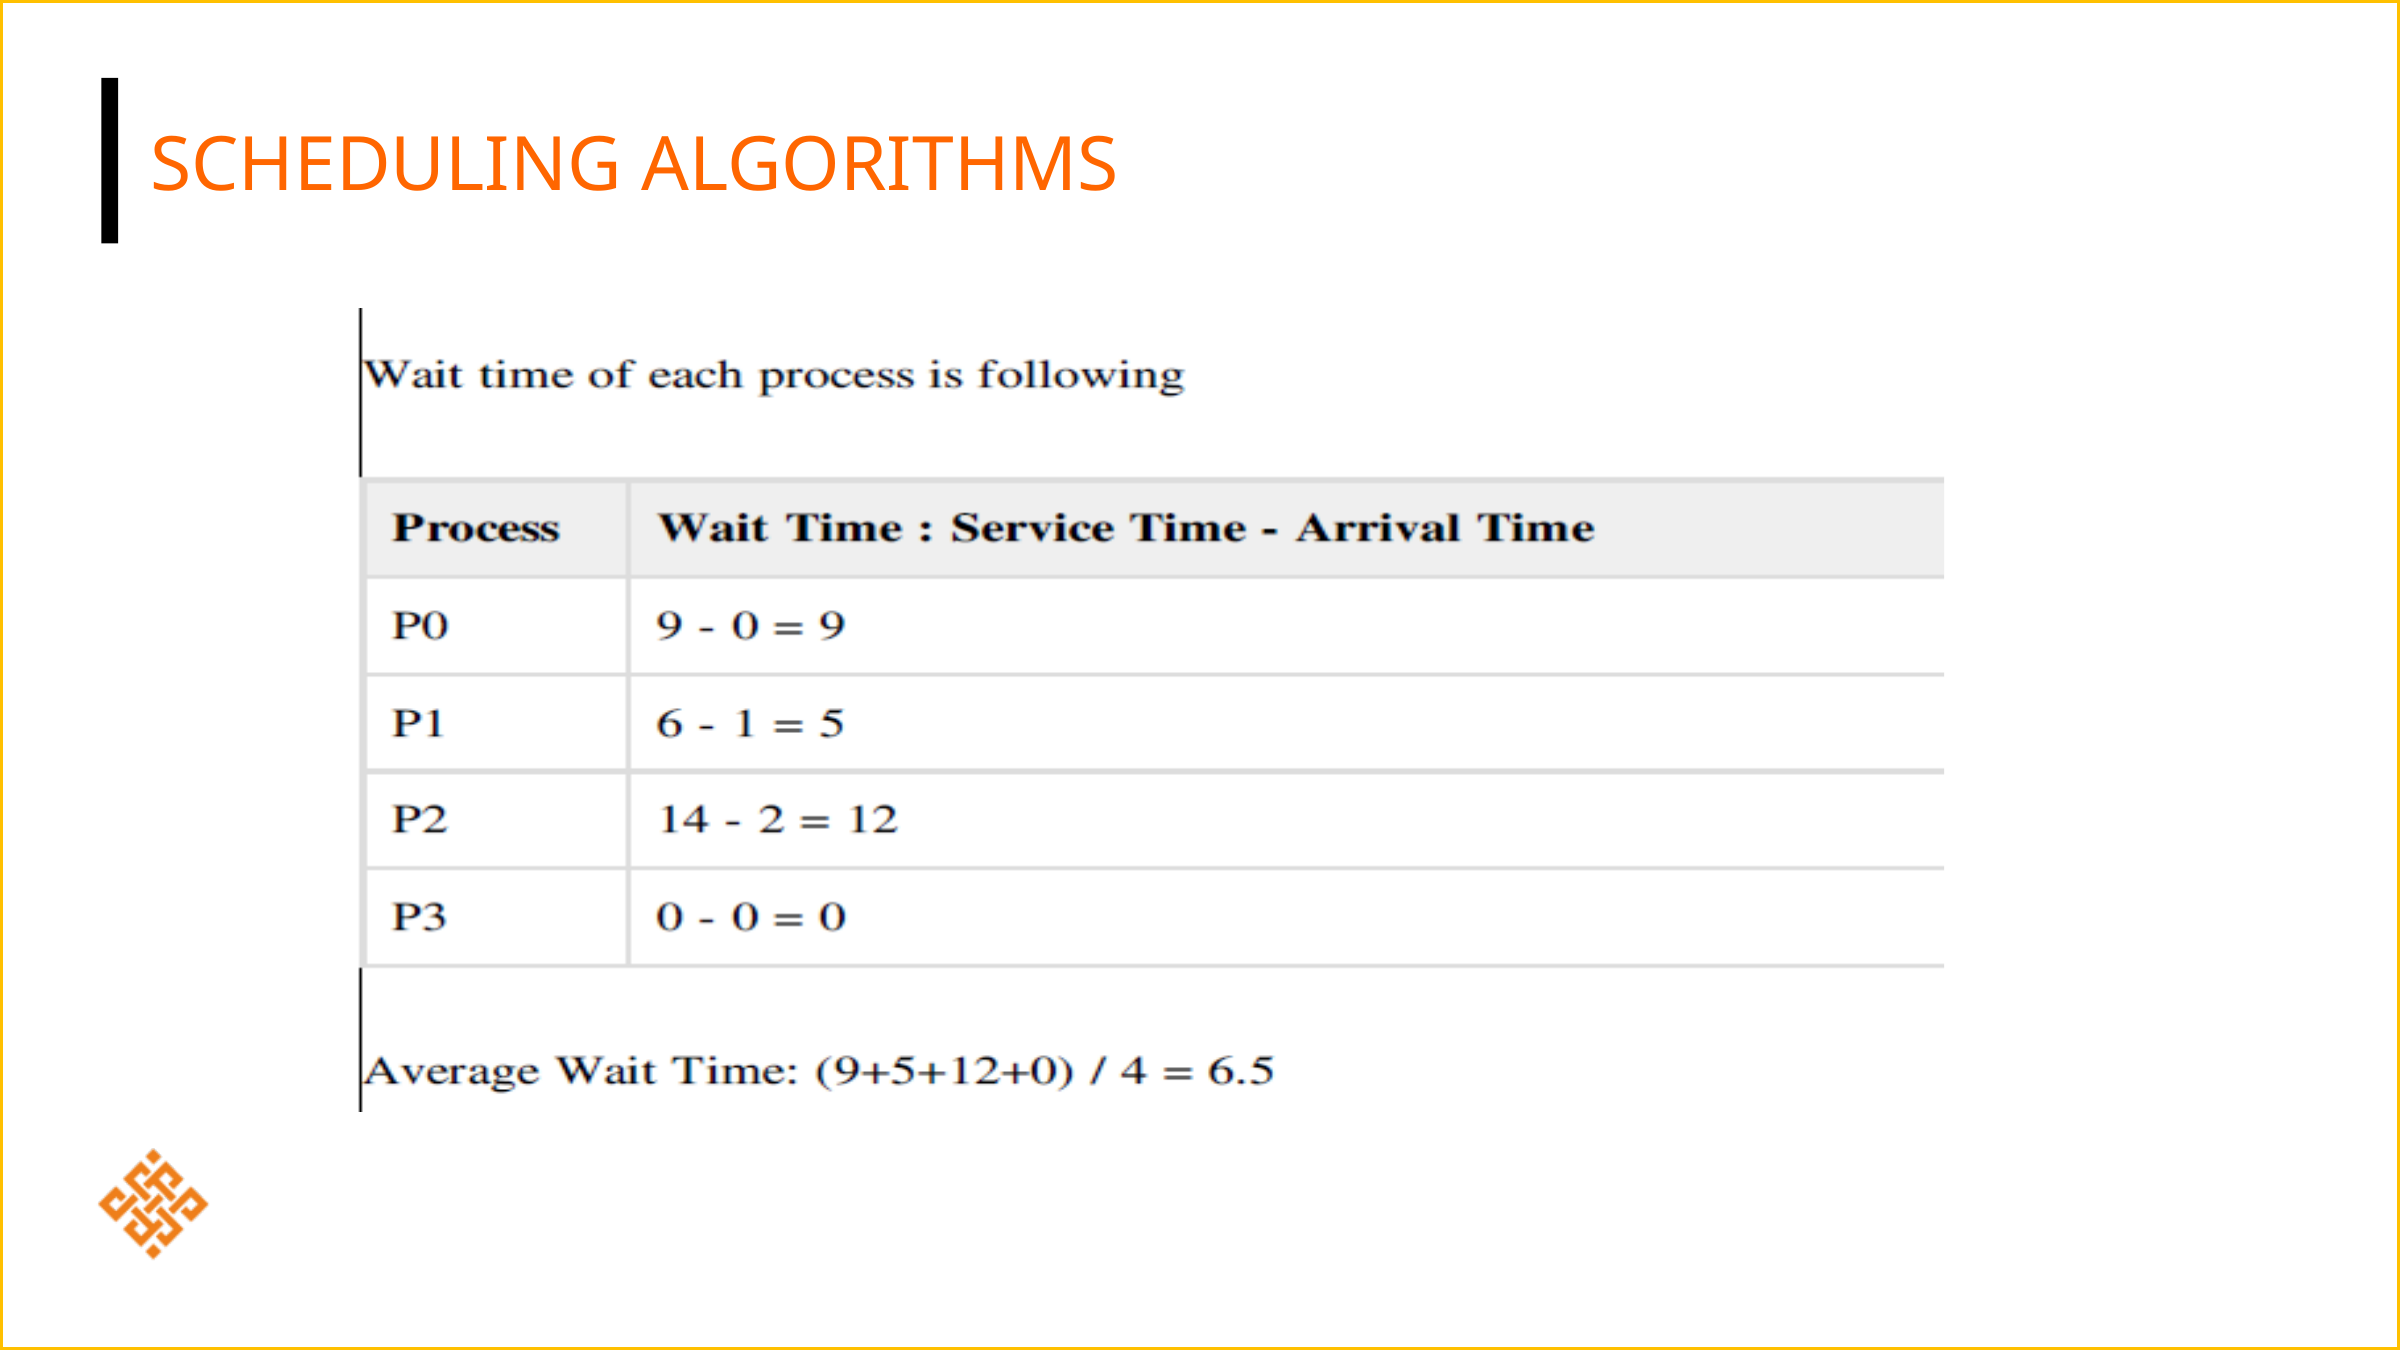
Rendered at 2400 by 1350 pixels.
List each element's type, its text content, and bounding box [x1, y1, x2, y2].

picture [75, 1058, 235, 1350]
text_box SCHEDULING ALGORITHMS [135, 107, 1135, 213]
picture [301, 308, 1945, 1113]
